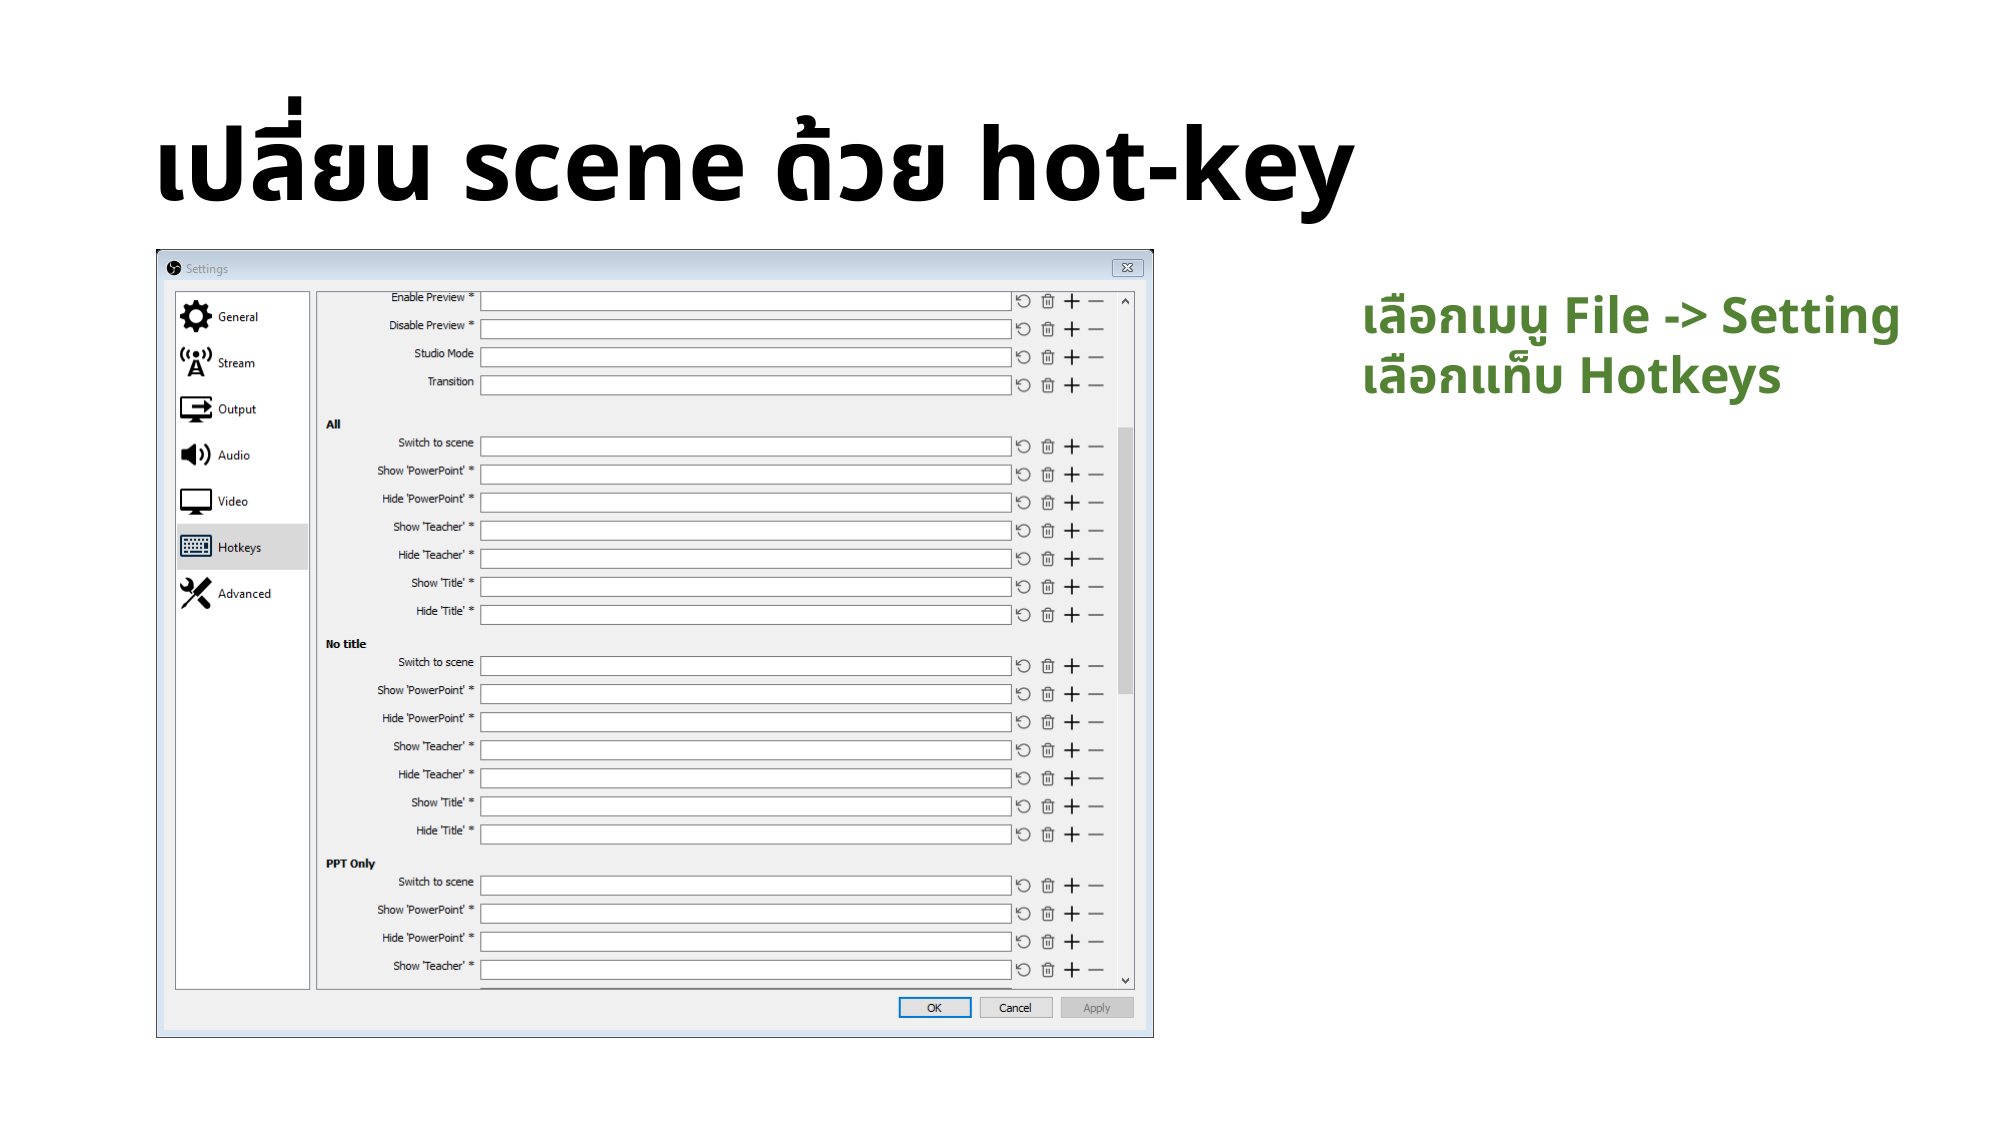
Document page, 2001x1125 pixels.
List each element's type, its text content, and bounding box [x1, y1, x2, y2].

text_box เลือกเมนู File -> Setting เลือกแท็บ Hotkeys [1346, 275, 1969, 411]
picture [156, 249, 1154, 1038]
title เปลี่ยน scene ด้วย hot-key [137, 59, 1863, 278]
